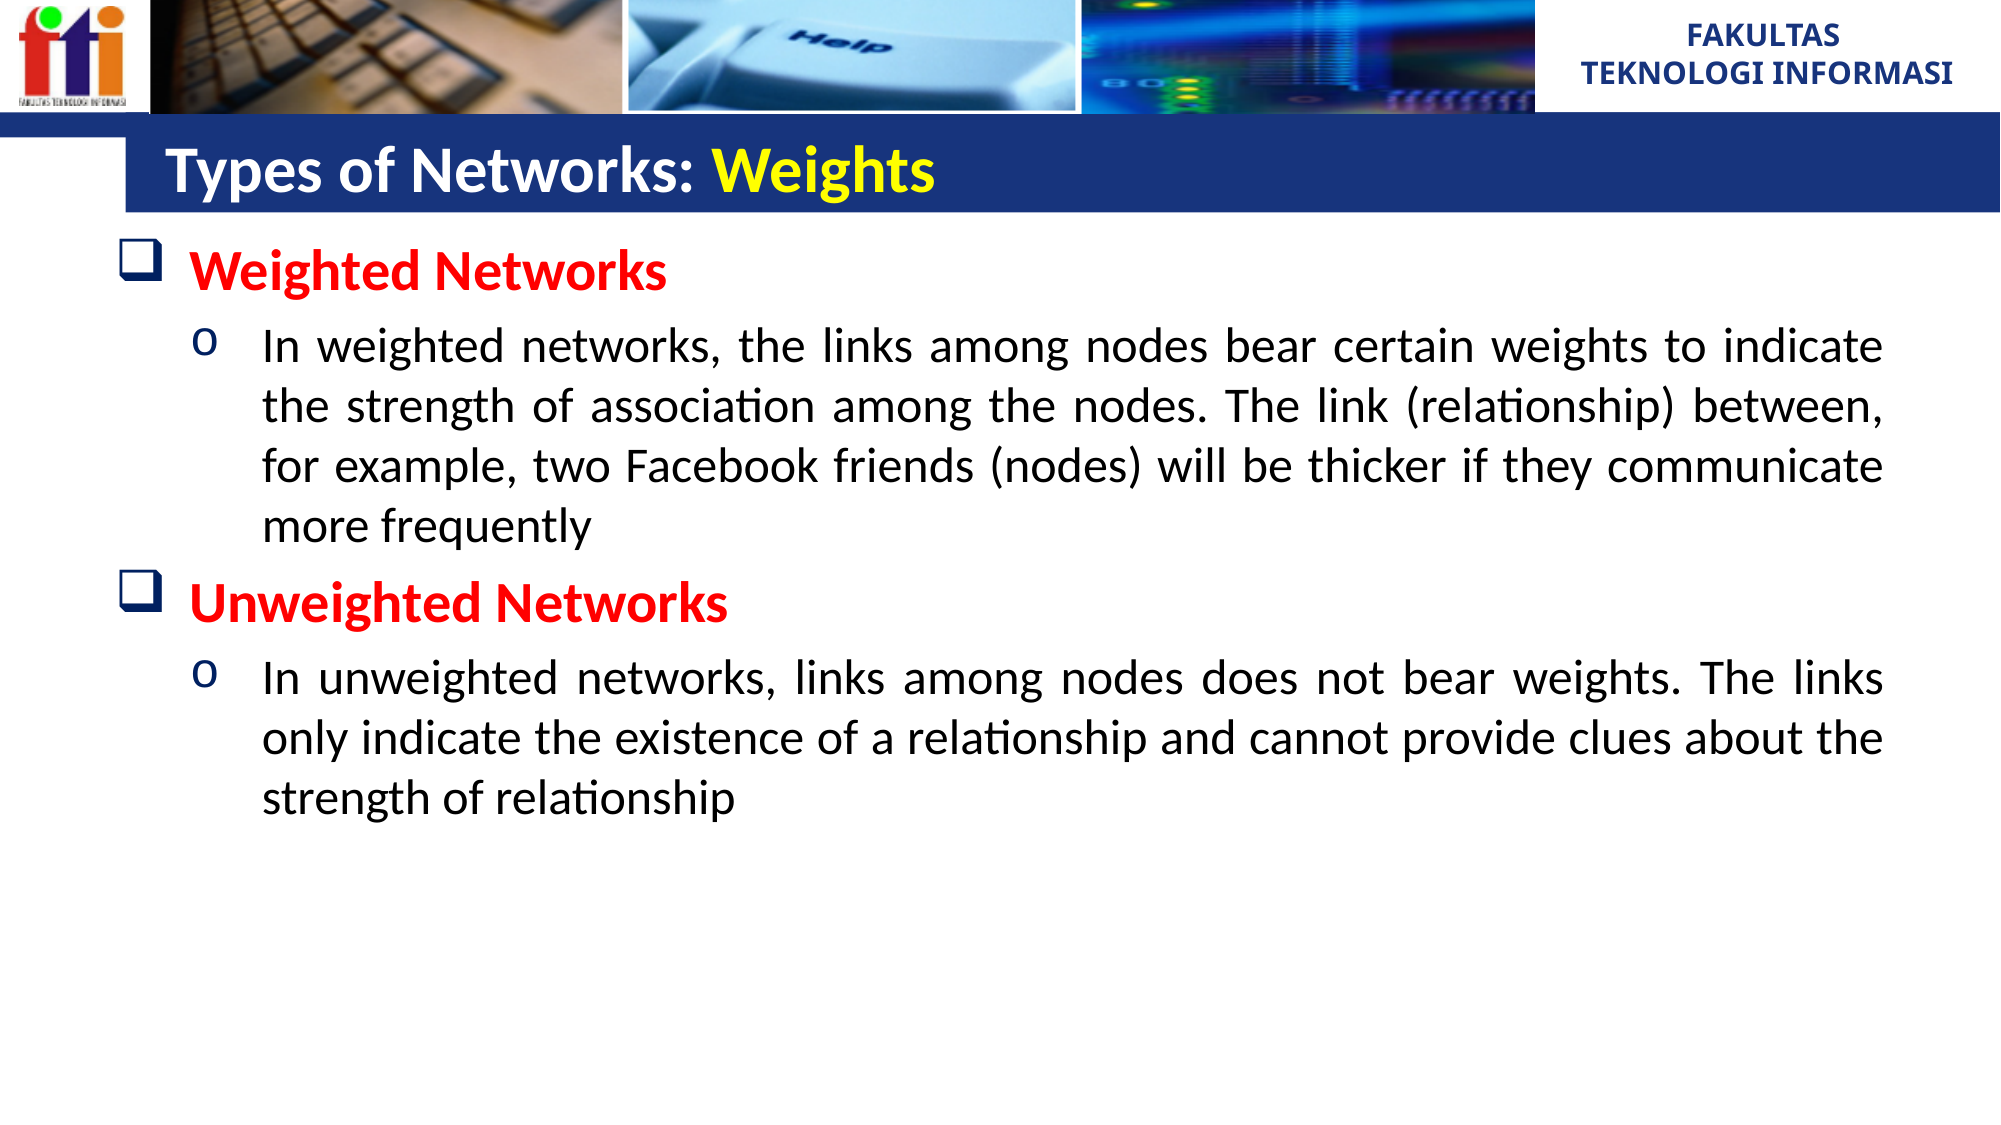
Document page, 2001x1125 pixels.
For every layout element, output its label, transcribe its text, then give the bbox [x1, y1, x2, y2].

list Weighted Networks In weighted networks, the links among nodes bear certain weights to indicate the strength of association among the nodes. The link (relationship) between, for example, two Facebook friends (nodes) will be thicker if they communicate more frequently Unweighted Networks In unweighted networks, links among nodes does not bear weights. The links only indicate the existence of a relationship and cannot provide clues about the strength of relationship [99, 224, 1901, 1038]
title Types of Networks: Weights [149, 119, 1934, 213]
picture [149, 0, 1535, 114]
picture [19, 6, 126, 106]
